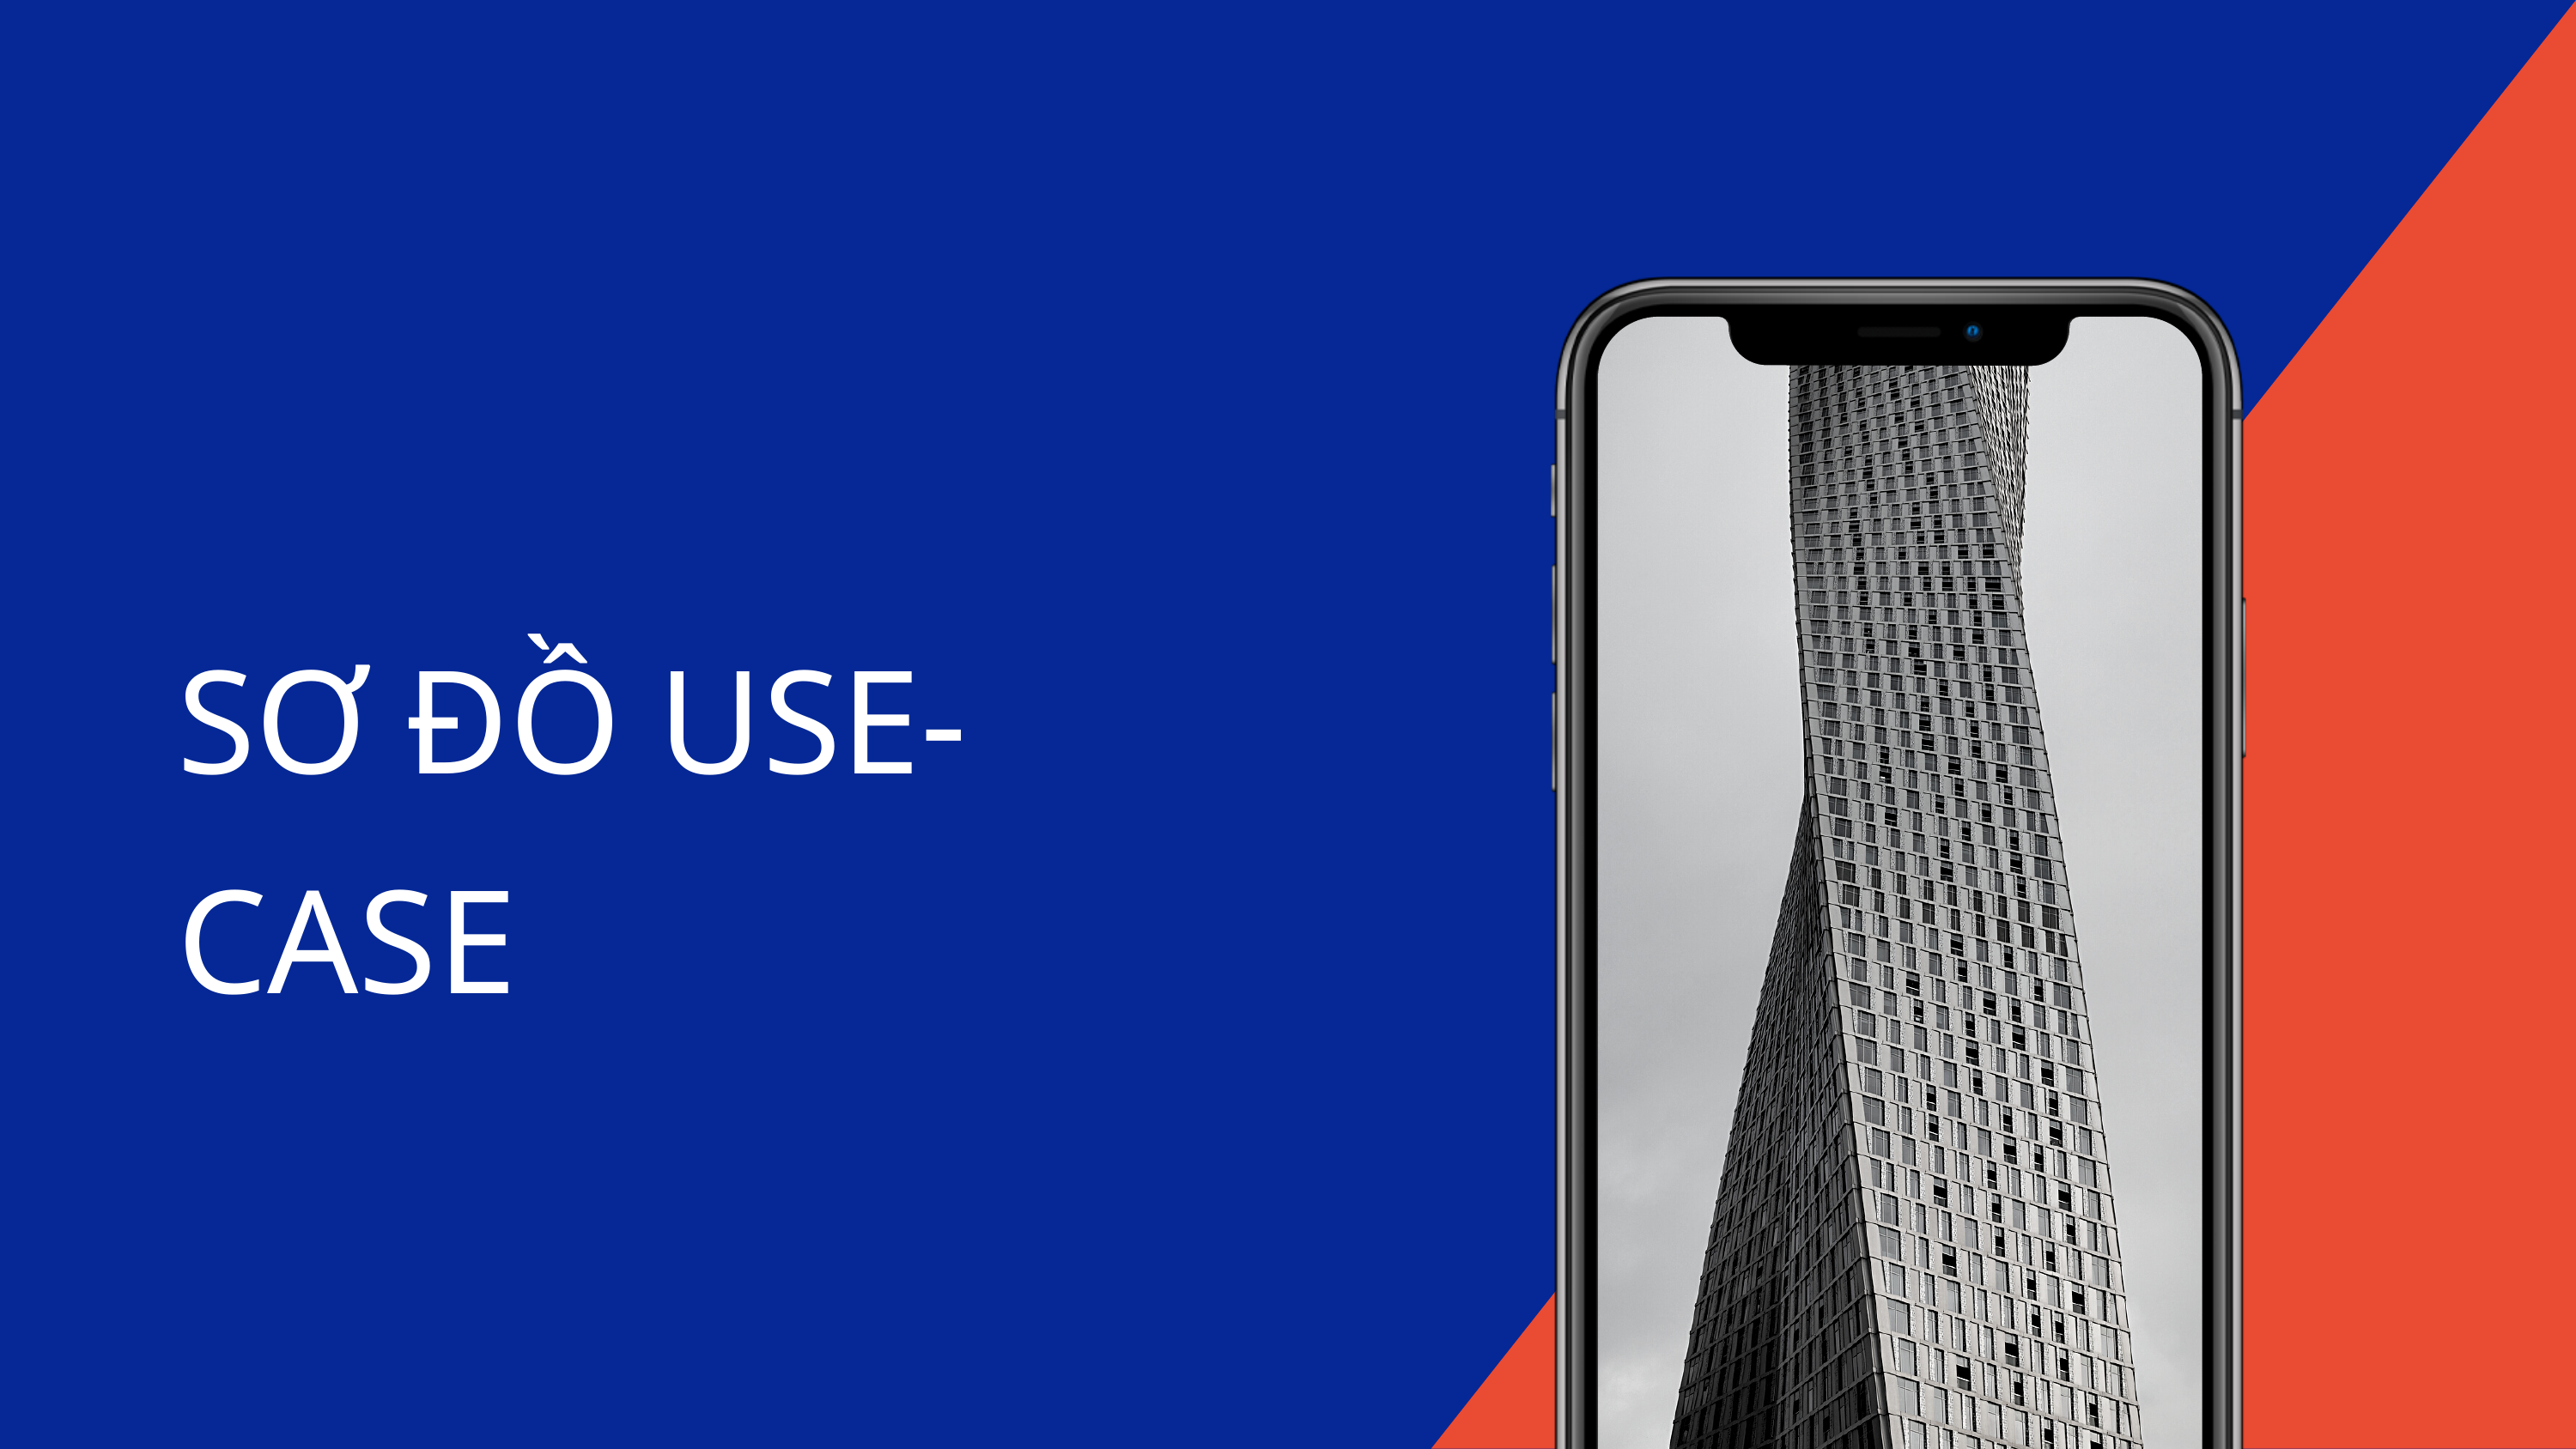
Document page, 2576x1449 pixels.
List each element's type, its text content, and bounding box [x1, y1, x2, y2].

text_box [1550, 276, 2249, 1449]
text_box [2255, 0, 2576, 1449]
text_box SƠ ĐỒ USE-CASE [176, 582, 1226, 1022]
text_box [1431, 1302, 1546, 1449]
